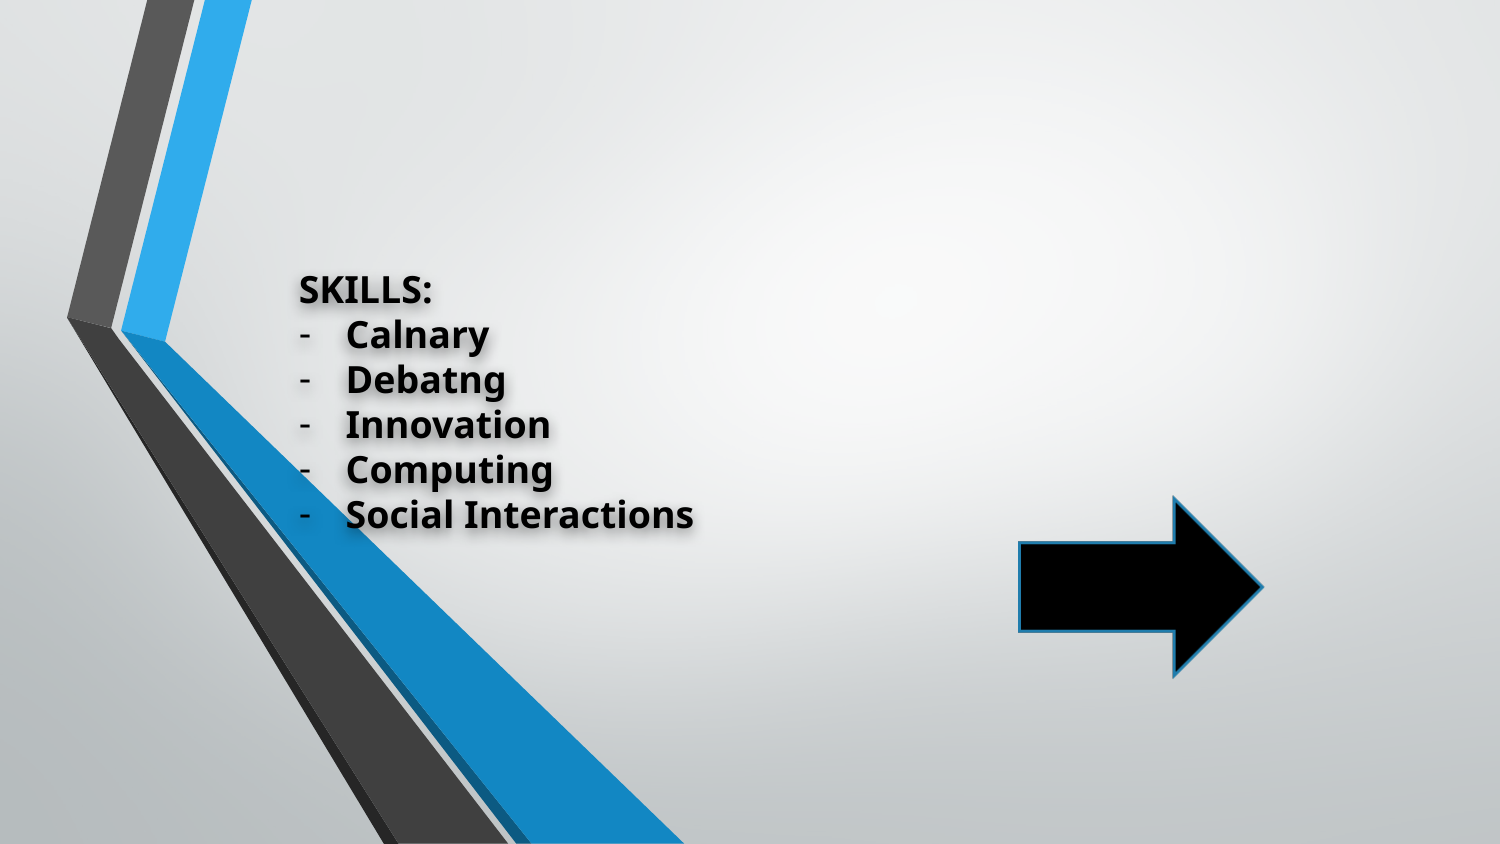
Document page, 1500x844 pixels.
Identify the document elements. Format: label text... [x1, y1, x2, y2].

picture [1018, 494, 1266, 681]
text_box SKILLS: Calnary Debatng Innovation Computing Social Interactions [274, 130, 1500, 673]
